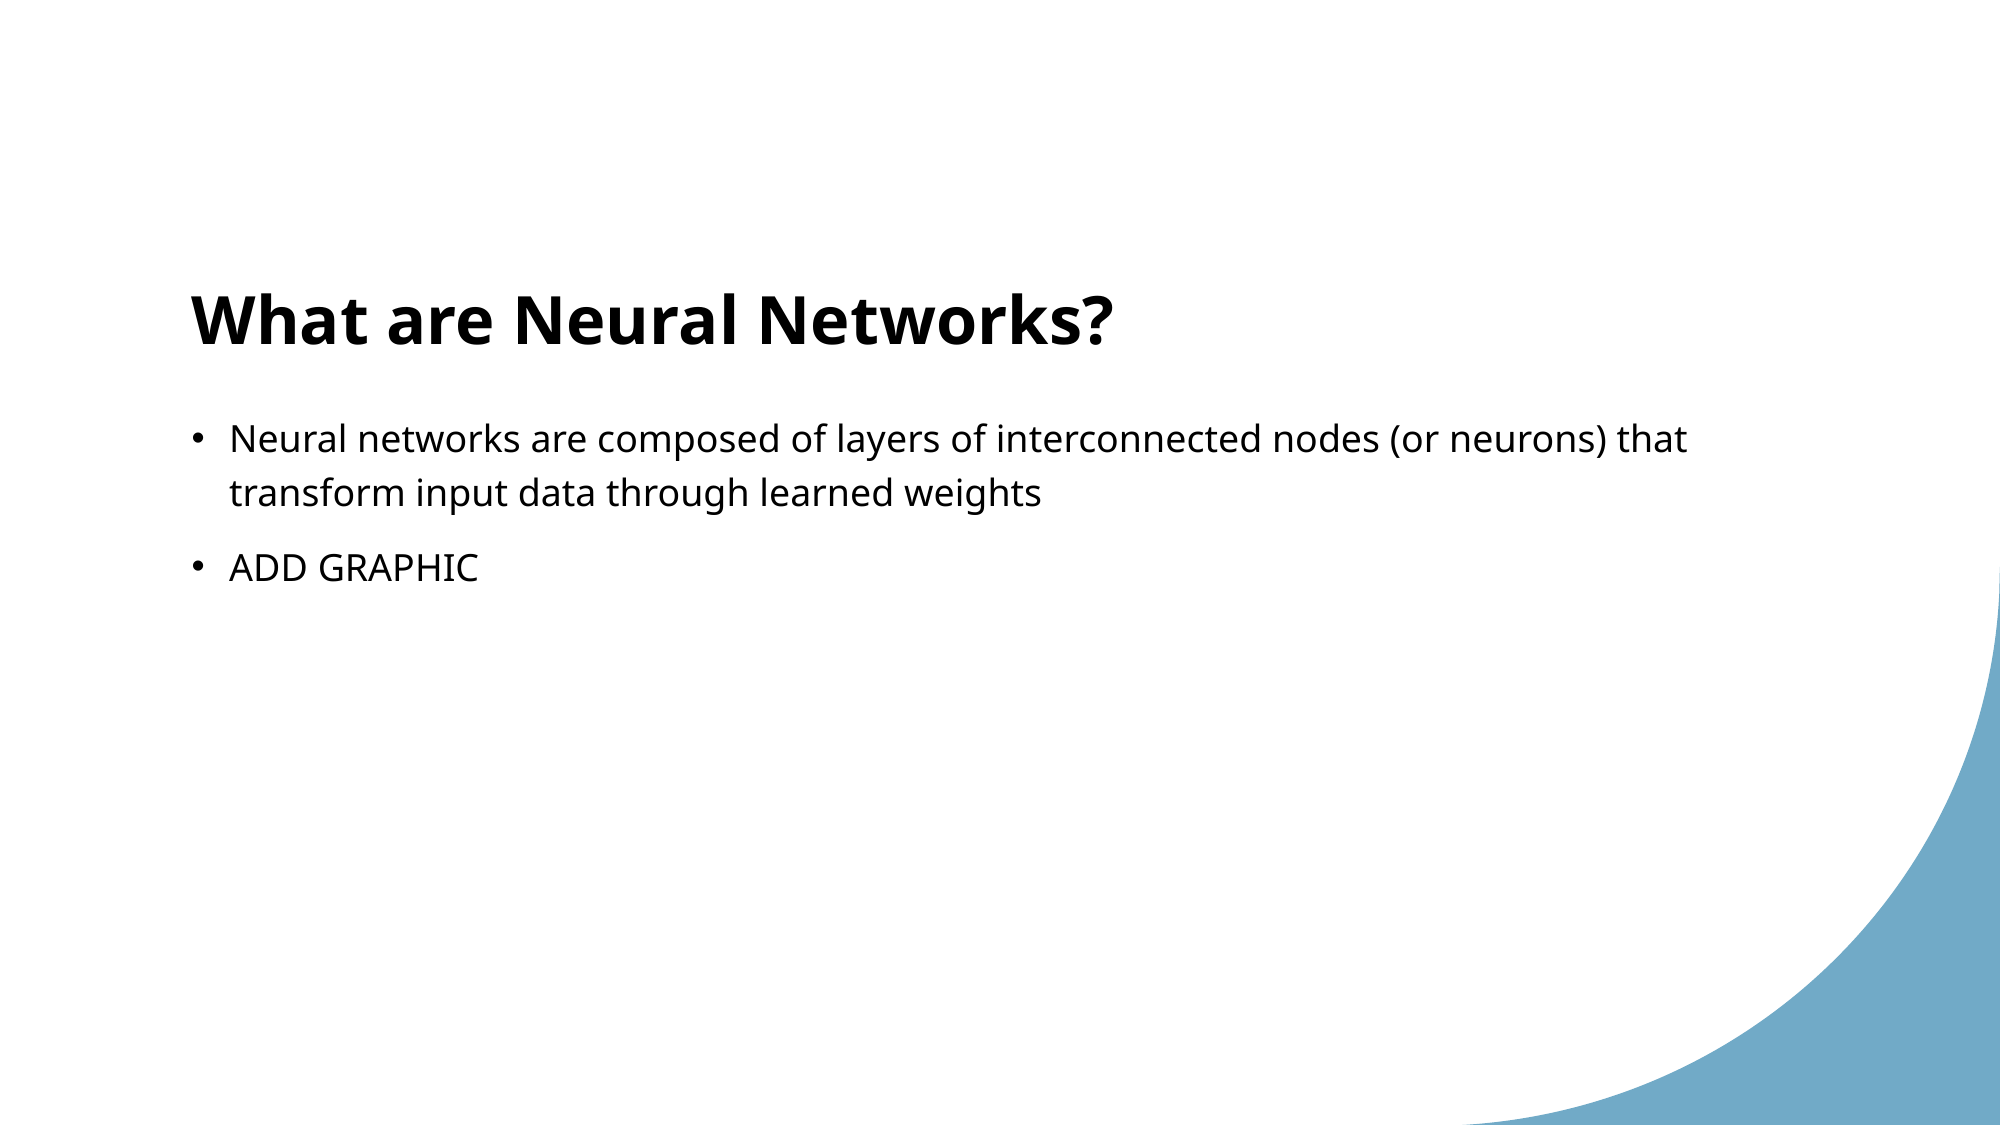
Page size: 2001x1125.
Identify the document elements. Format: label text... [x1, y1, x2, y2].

title What are Neural Networks? [176, 118, 1809, 366]
list Neural networks are composed of layers of interconnected nodes (or neurons) that transform input data through learned weights ADD GRAPHIC [176, 398, 1809, 975]
